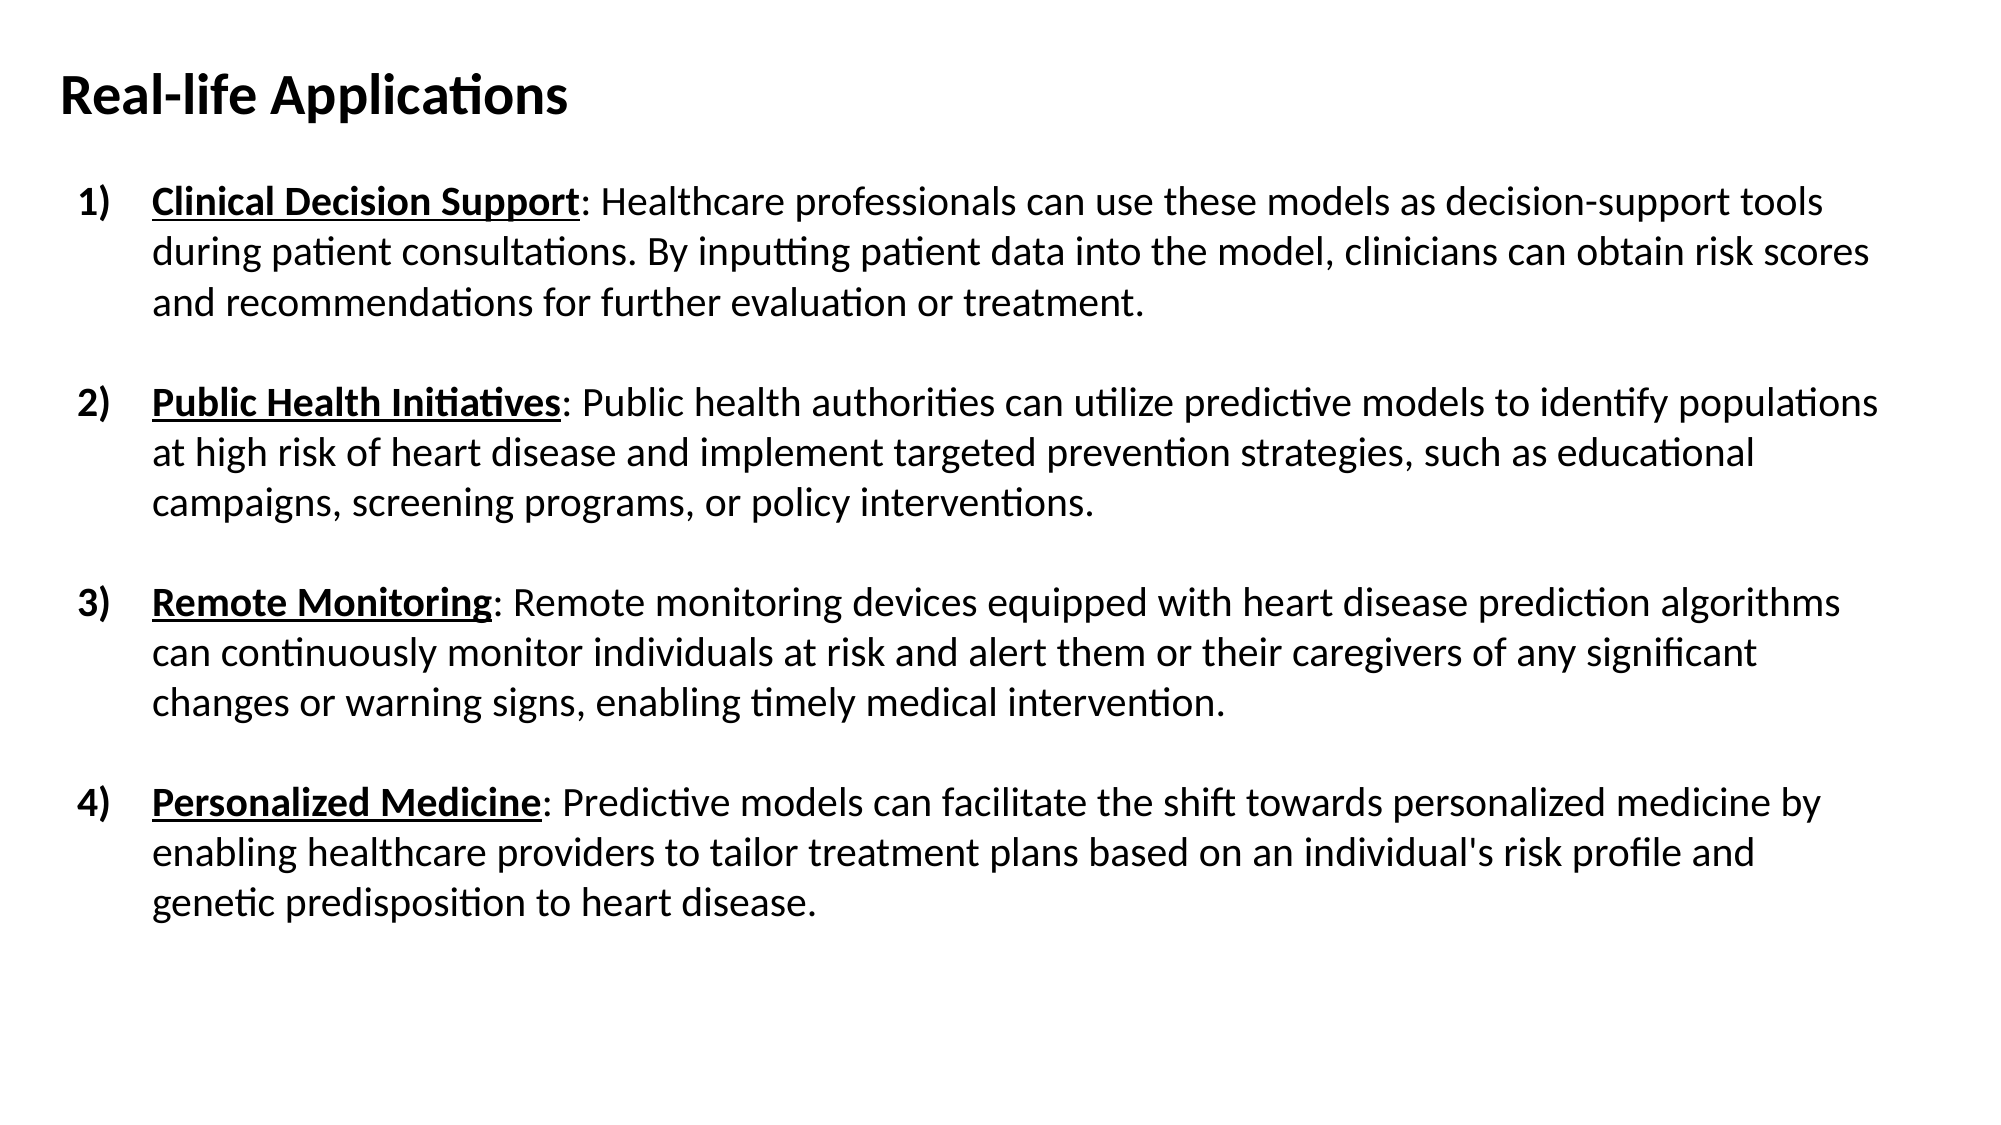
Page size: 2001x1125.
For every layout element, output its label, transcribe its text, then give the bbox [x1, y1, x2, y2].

text_box Clinical Decision Support: Healthcare professionals can use these models as decision-support tools during patient consultations. By inputting patient data into the model, clinicians can obtain risk scores and recommendations for further evaluation or treatment. Public Health Initiatives: Public health authorities can utilize predictive models to identify populations at high risk of heart disease and implement targeted prevention strategies, such as educational campaigns, screening programs, or policy interventions. Remote Monitoring: Remote monitoring devices equipped with heart disease prediction algorithms can continuously monitor individuals at risk and alert them or their caregivers of any significant changes or warning signs, enabling timely medical intervention. Personalized Medicine: Predictive models can facilitate the shift towards personalized medicine by enabling healthcare providers to tailor treatment plans based on an individual's risk profile and genetic predisposition to heart disease. [62, 166, 1895, 932]
text_box Real-life Applications [45, 48, 1364, 134]
